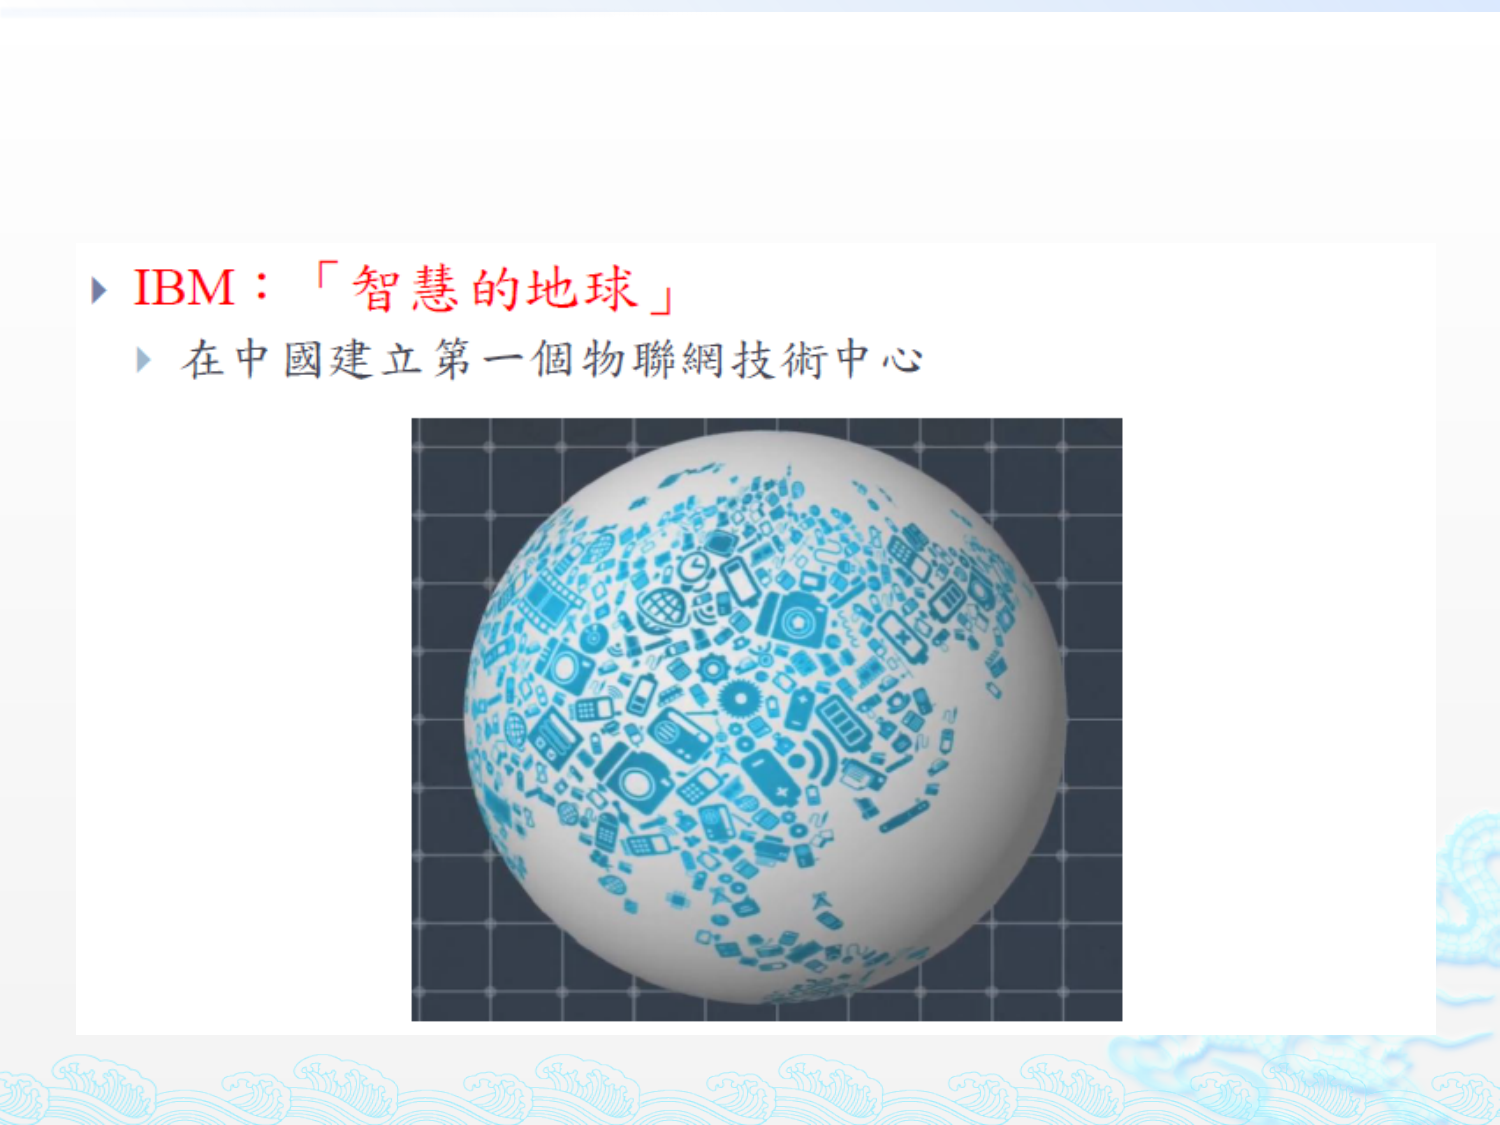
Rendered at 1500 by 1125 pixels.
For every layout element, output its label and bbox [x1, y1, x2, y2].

picture [76, 243, 1436, 1036]
